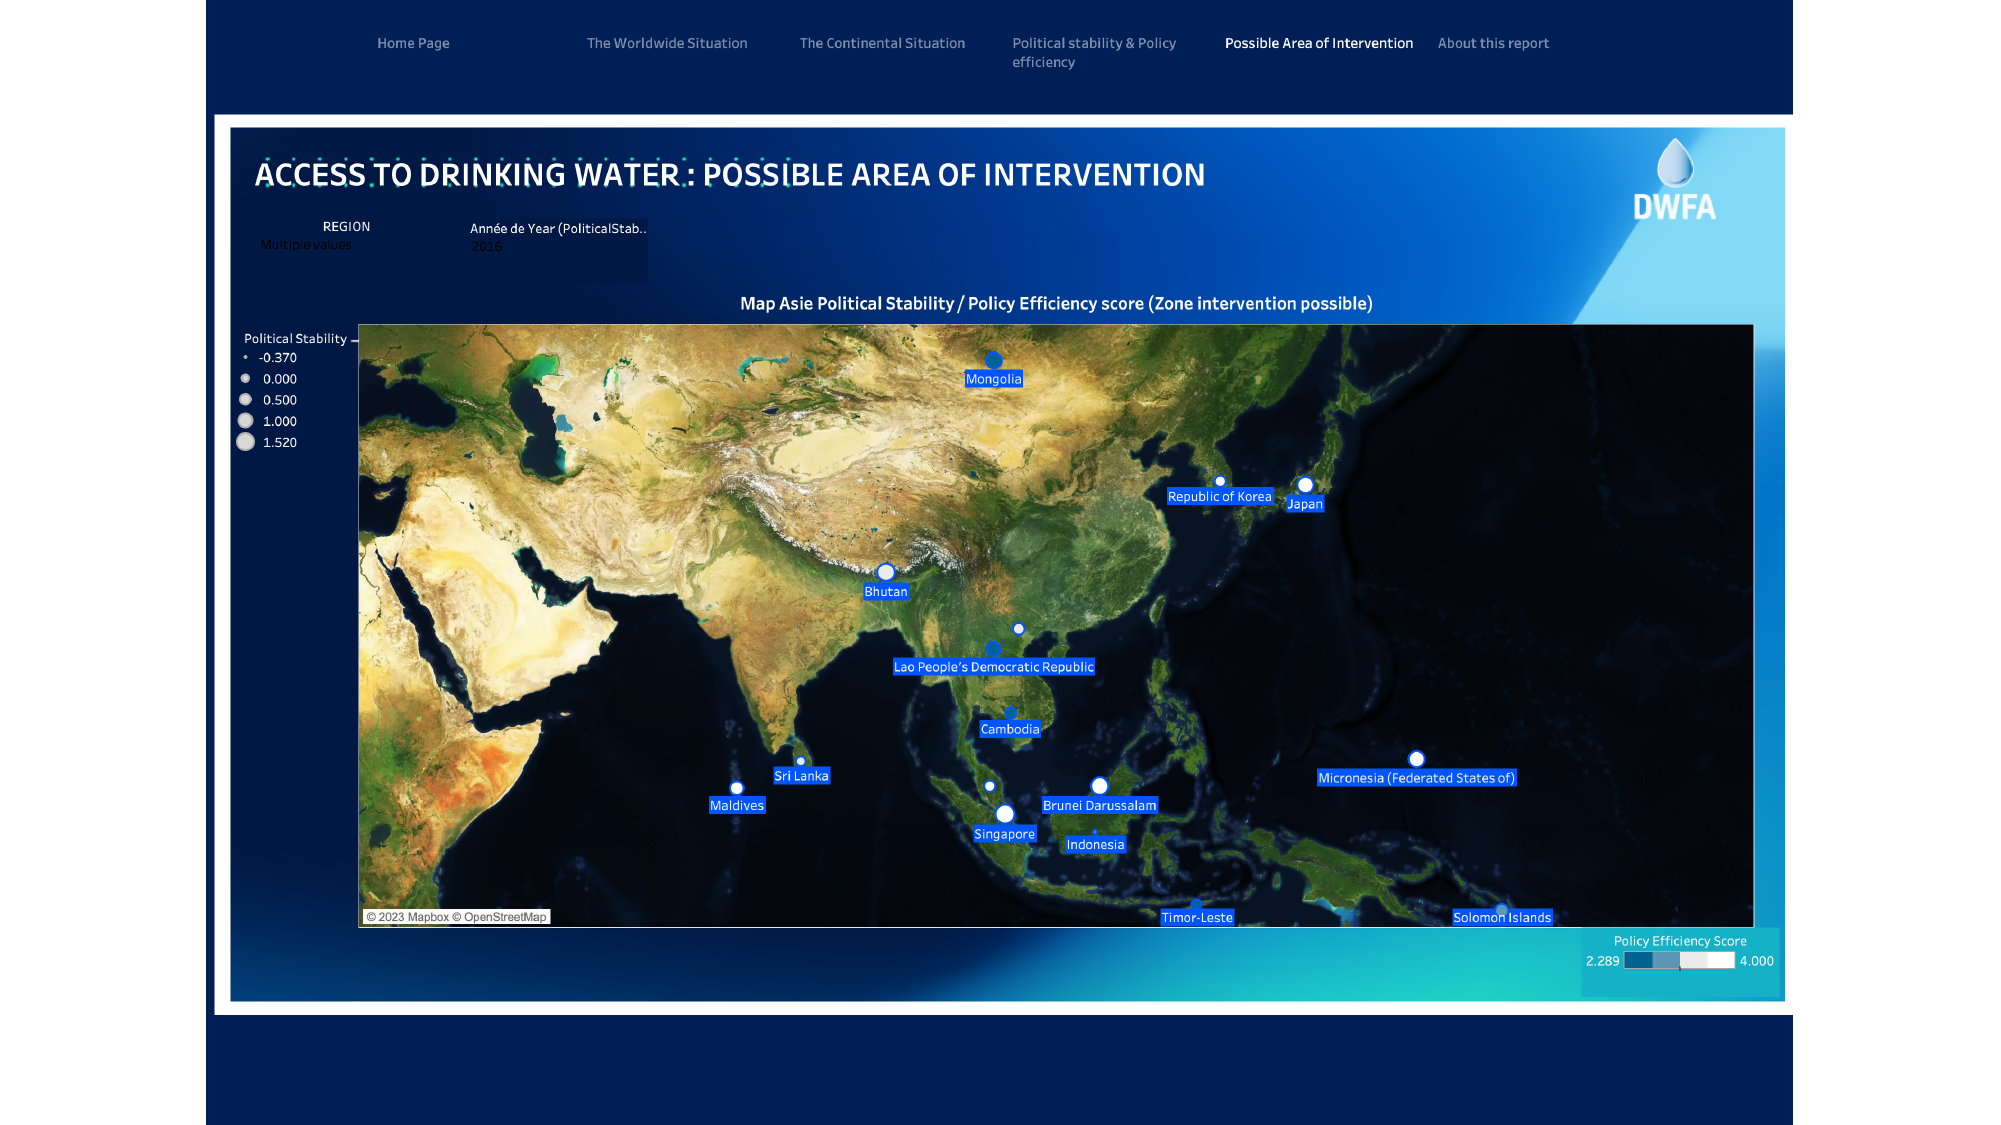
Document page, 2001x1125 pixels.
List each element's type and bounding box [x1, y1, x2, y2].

picture [206, 0, 1793, 1125]
